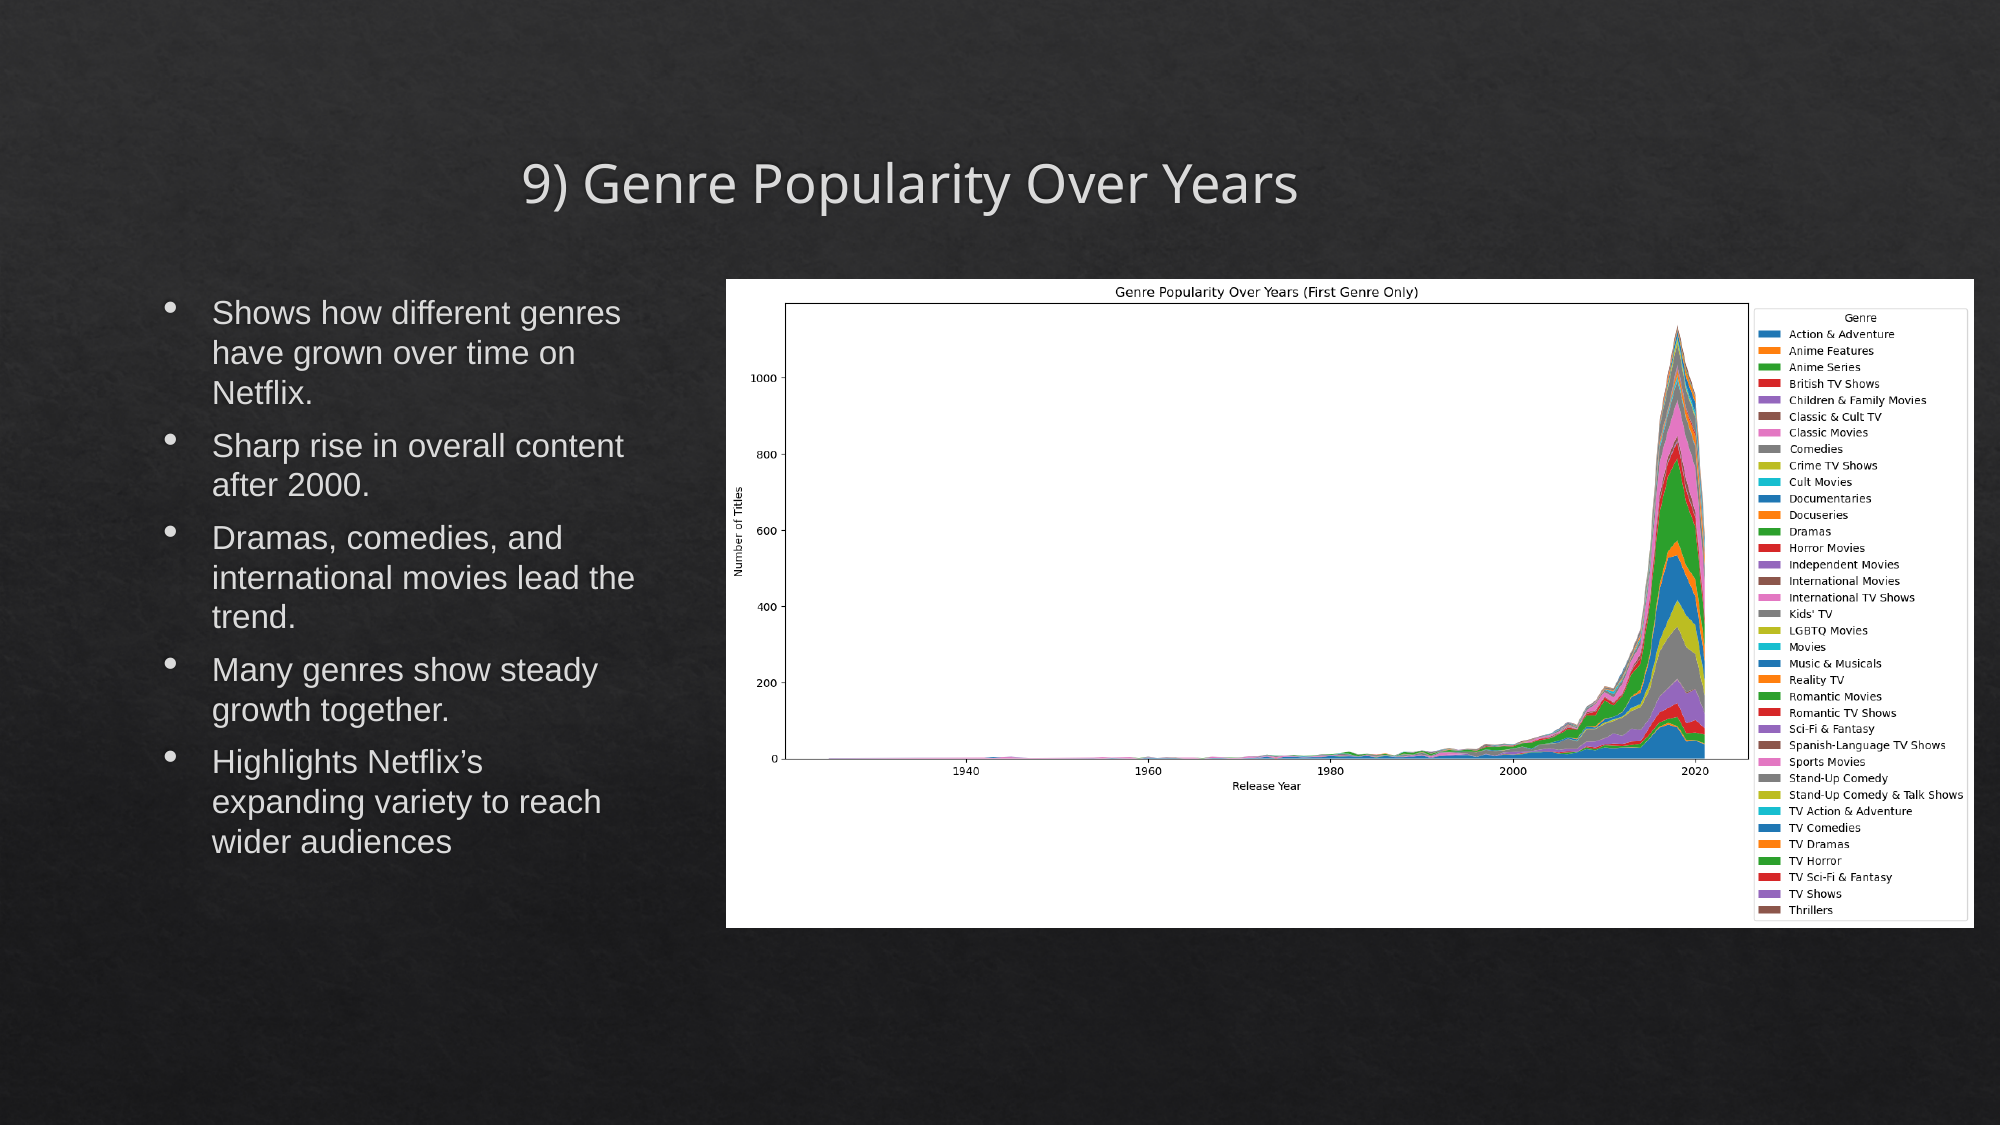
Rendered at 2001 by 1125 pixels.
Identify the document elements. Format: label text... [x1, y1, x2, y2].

text_box [0, 0, 2000, 1125]
list Shows how different genres have grown over time on Netflix. Sharp rise in overall content after 2000. Dramas, comedies, and international movies lead the trend. Many genres show steady growth together. Highlights Netflix’s expanding variety to reach wider audiences [149, 284, 655, 1020]
picture [726, 278, 1974, 928]
title 9) Genre Popularity Over Years [376, 62, 1445, 222]
